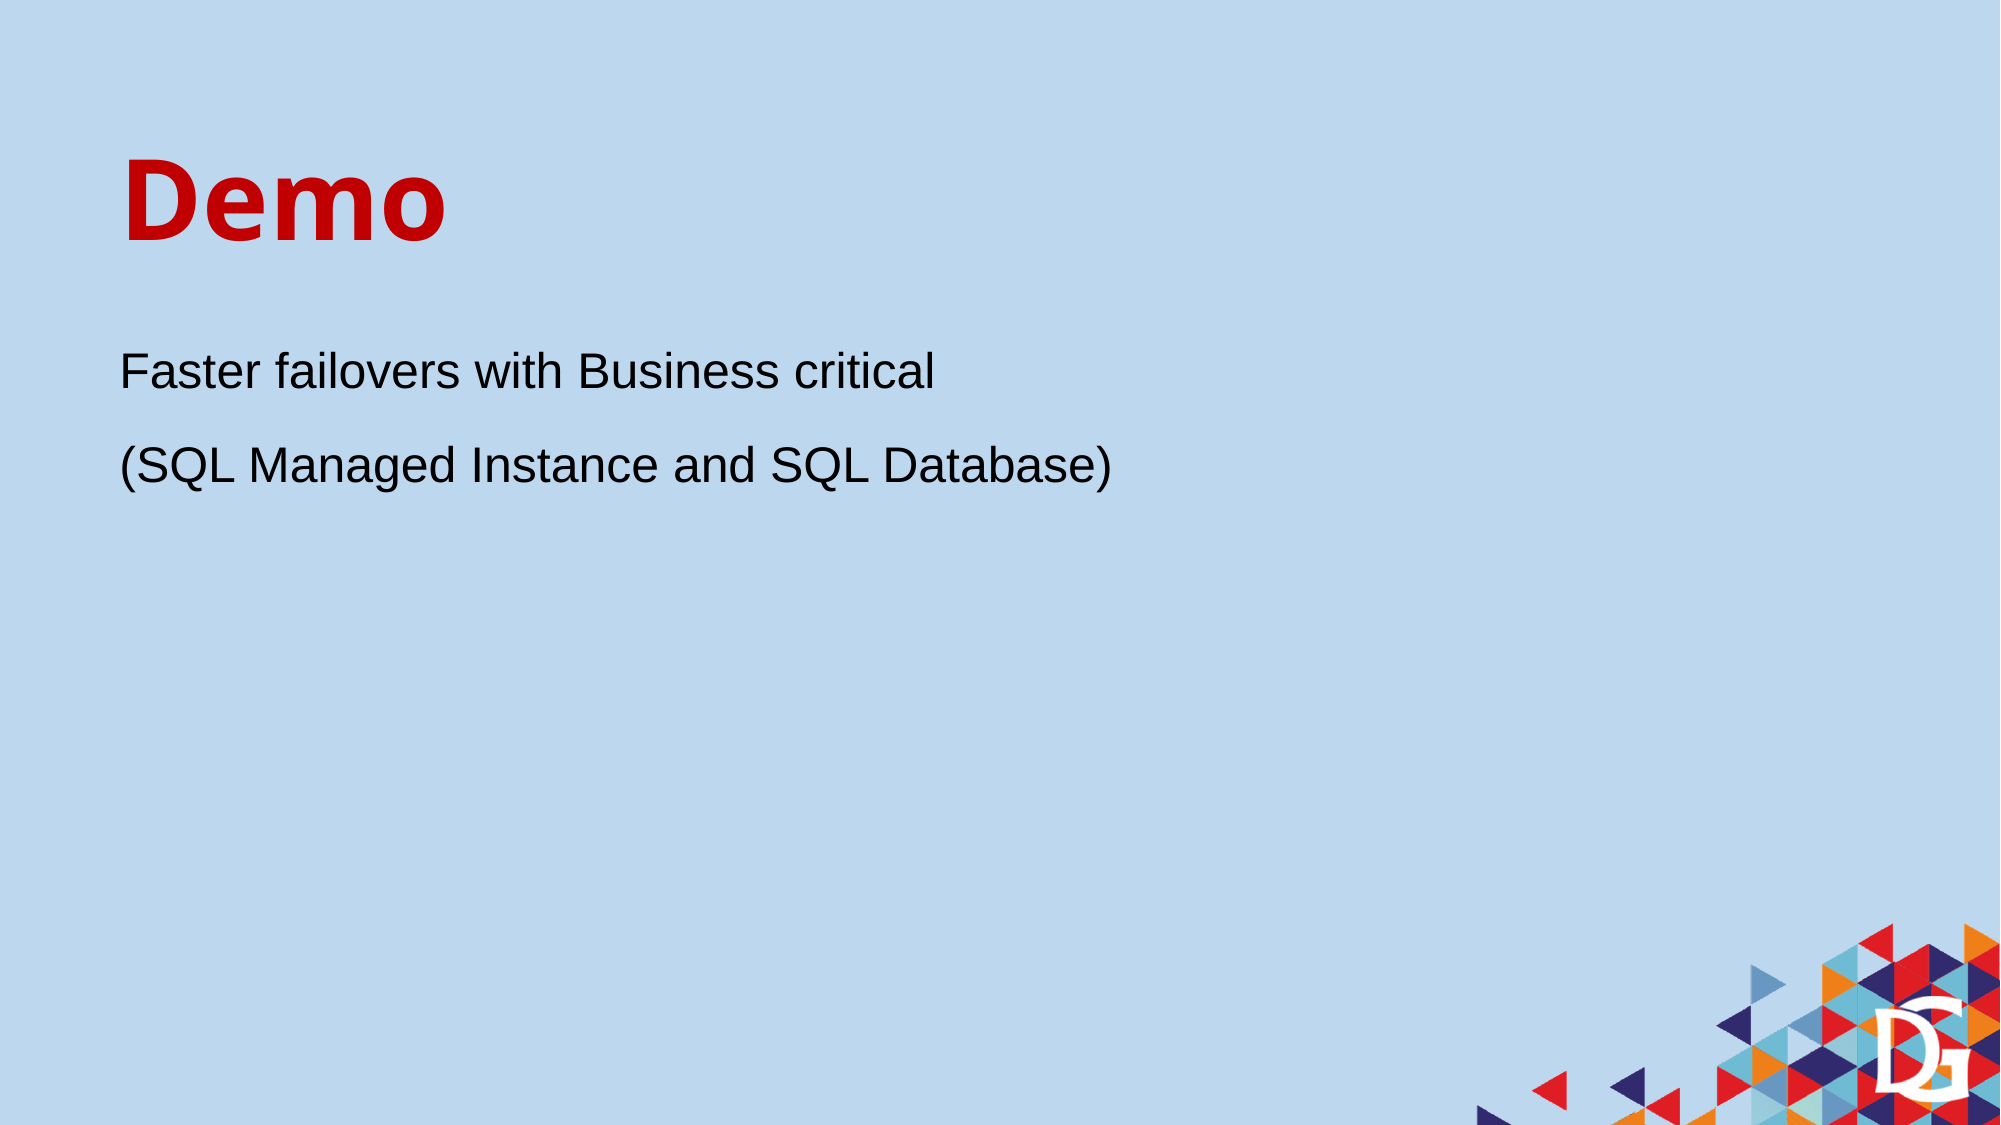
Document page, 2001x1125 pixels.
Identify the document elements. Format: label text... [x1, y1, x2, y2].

picture [999, 124, 2000, 1125]
subtitle Faster failovers with Business critical (SQL Managed Instance and SQL Database) [104, 337, 1897, 1011]
title Demo [104, 114, 1897, 273]
